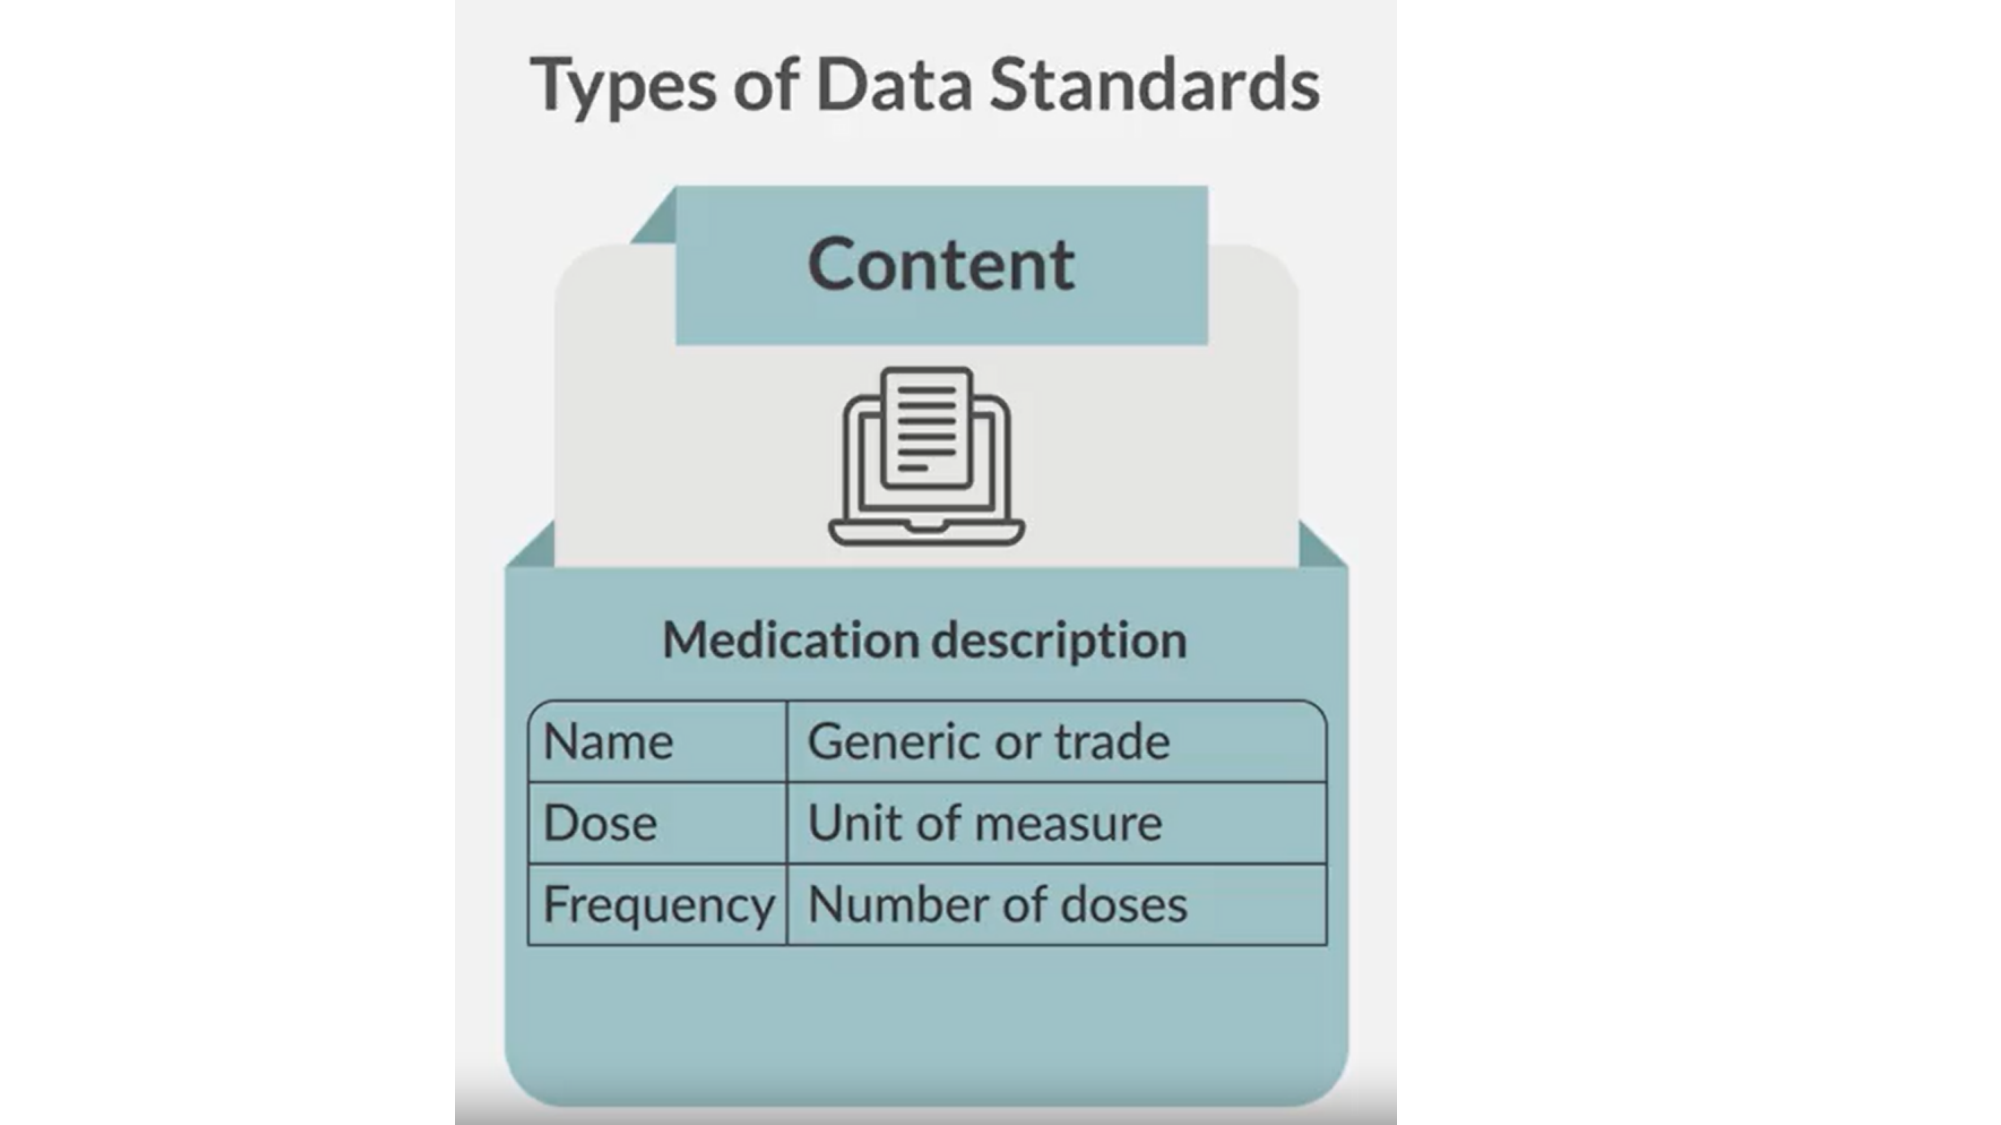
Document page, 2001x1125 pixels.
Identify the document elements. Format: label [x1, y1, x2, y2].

picture [454, 0, 1397, 1125]
